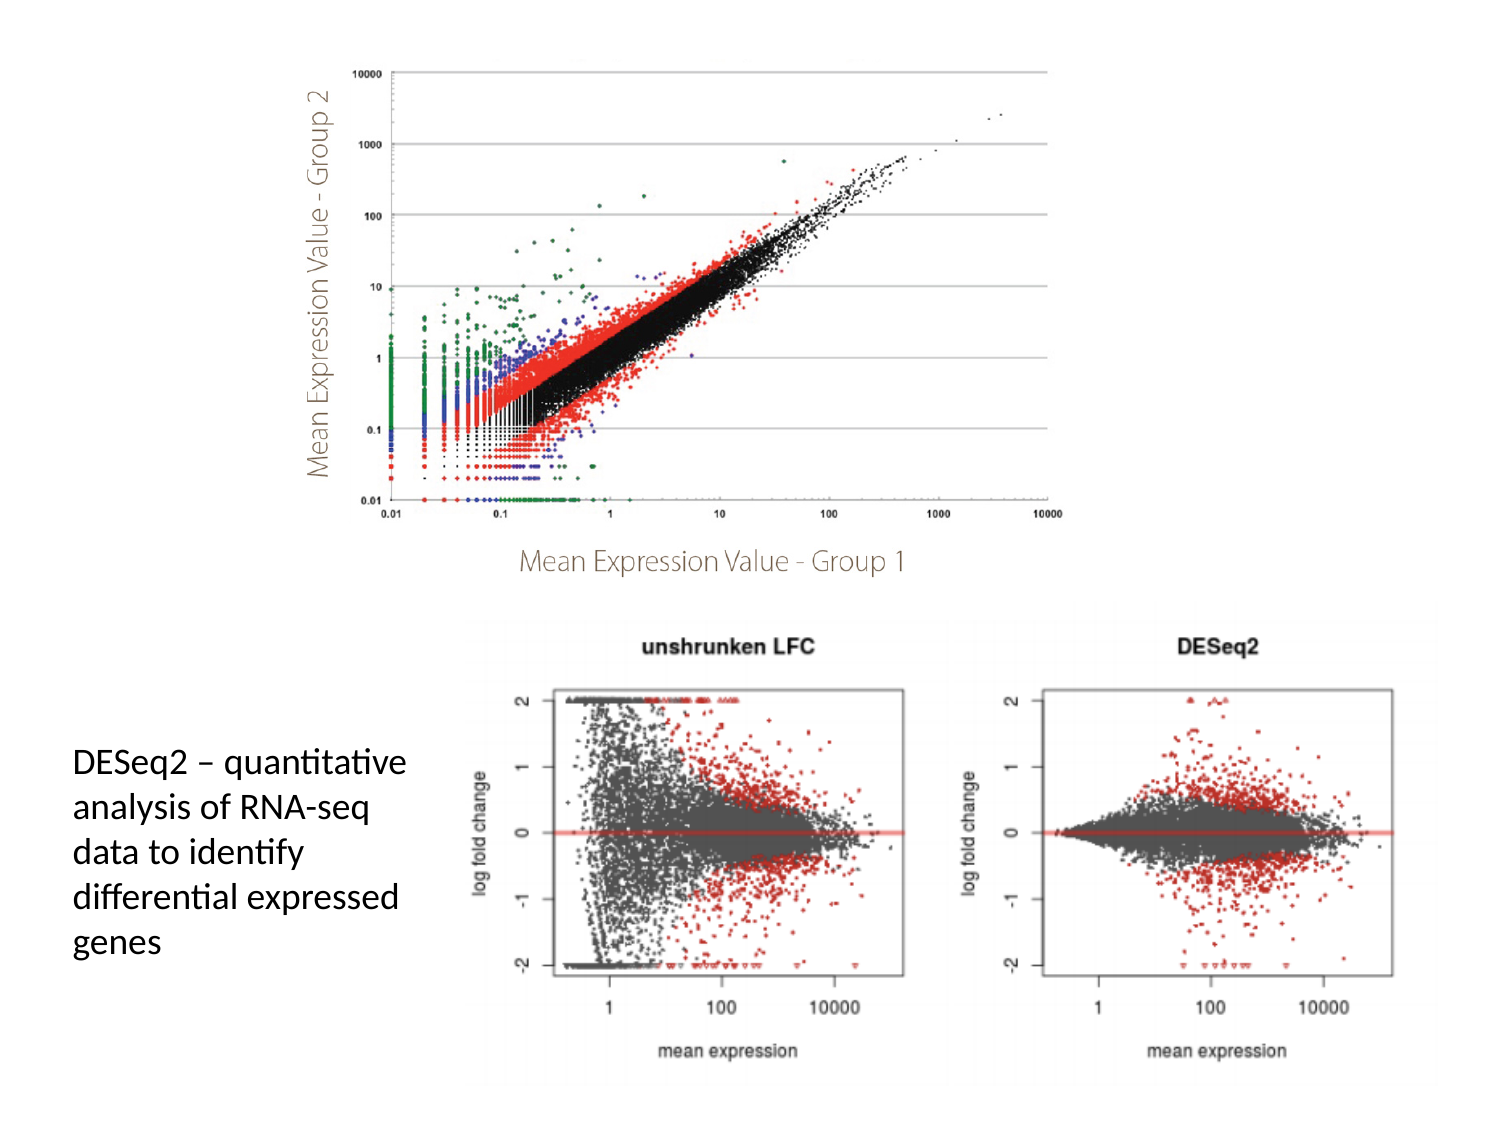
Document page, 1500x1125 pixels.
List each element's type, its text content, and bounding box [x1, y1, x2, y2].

picture [397, 599, 1483, 1102]
text_box DESeq2 – quantitative analysis of RNA-seq data to identify differential expressed genes [57, 729, 397, 970]
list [259, 59, 1074, 620]
